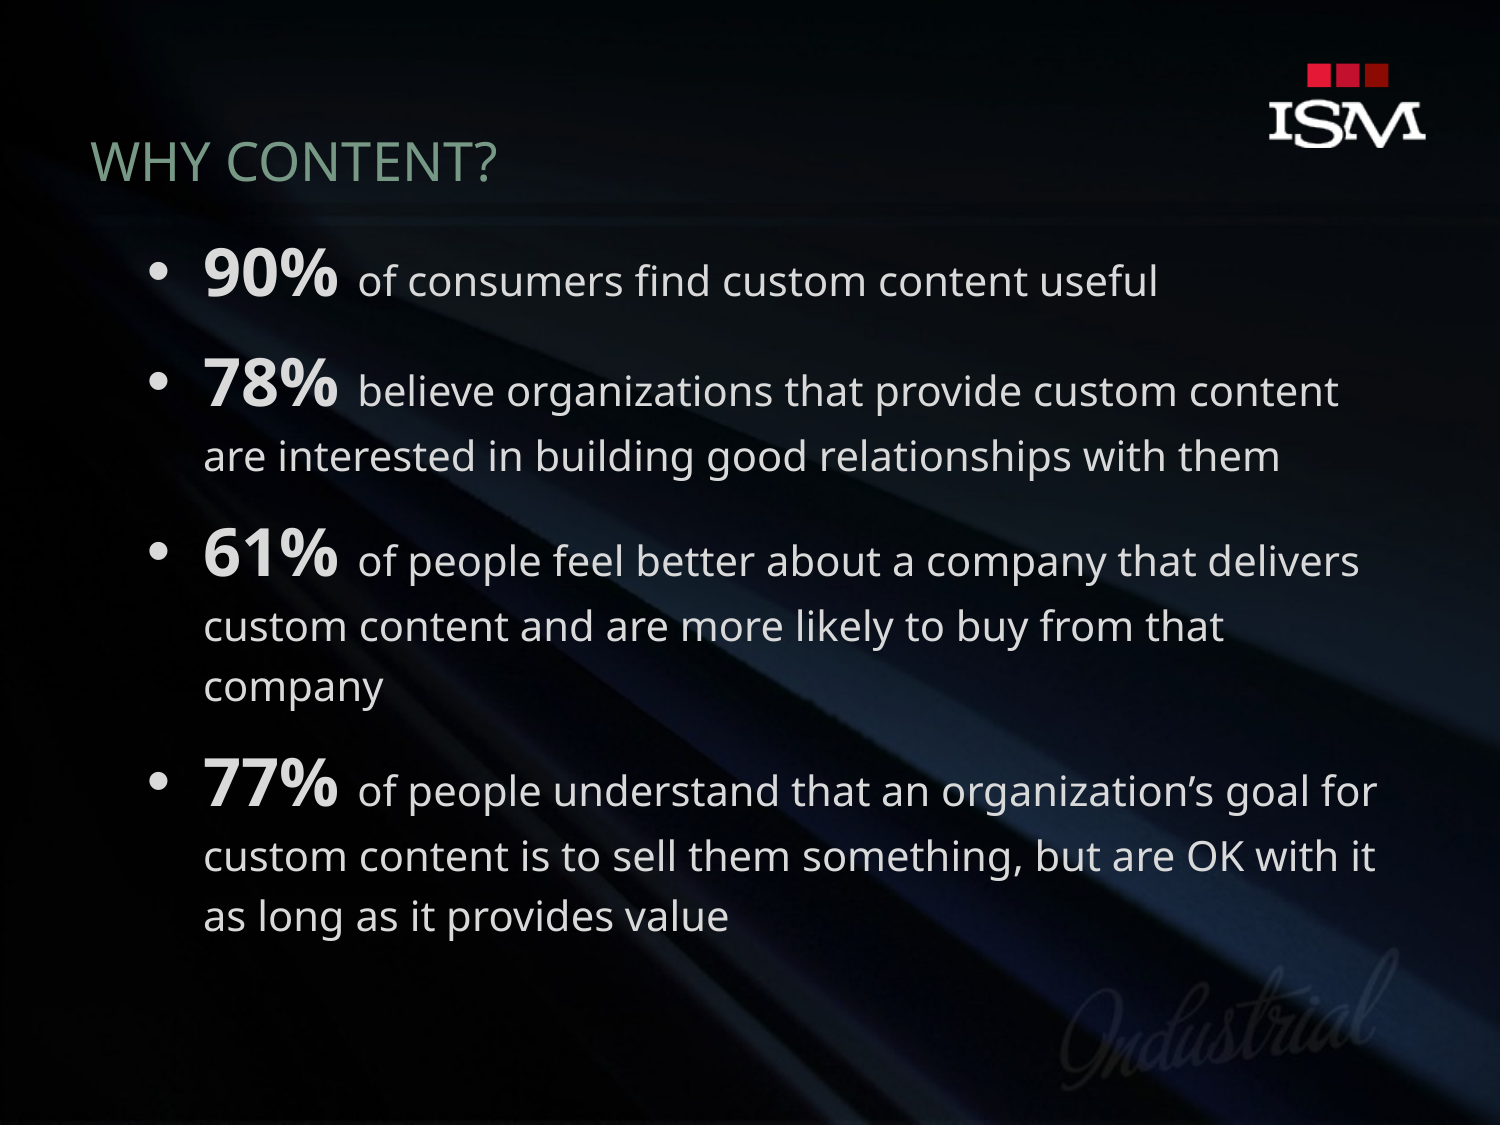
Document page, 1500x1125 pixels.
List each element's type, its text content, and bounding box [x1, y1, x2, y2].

picture [0, 0, 1500, 1125]
title Why Content? [75, 101, 1425, 219]
list 90% of consumers find custom content useful 78% believe organizations that provide custom content are interested in building good relationships with them 61% of people feel better about a company that delivers custom content and are more likely to buy from that company 77% of people understand that an organization’s goal for custom content is to sell them something, but are OK with it as long as it provides value [131, 242, 1426, 959]
